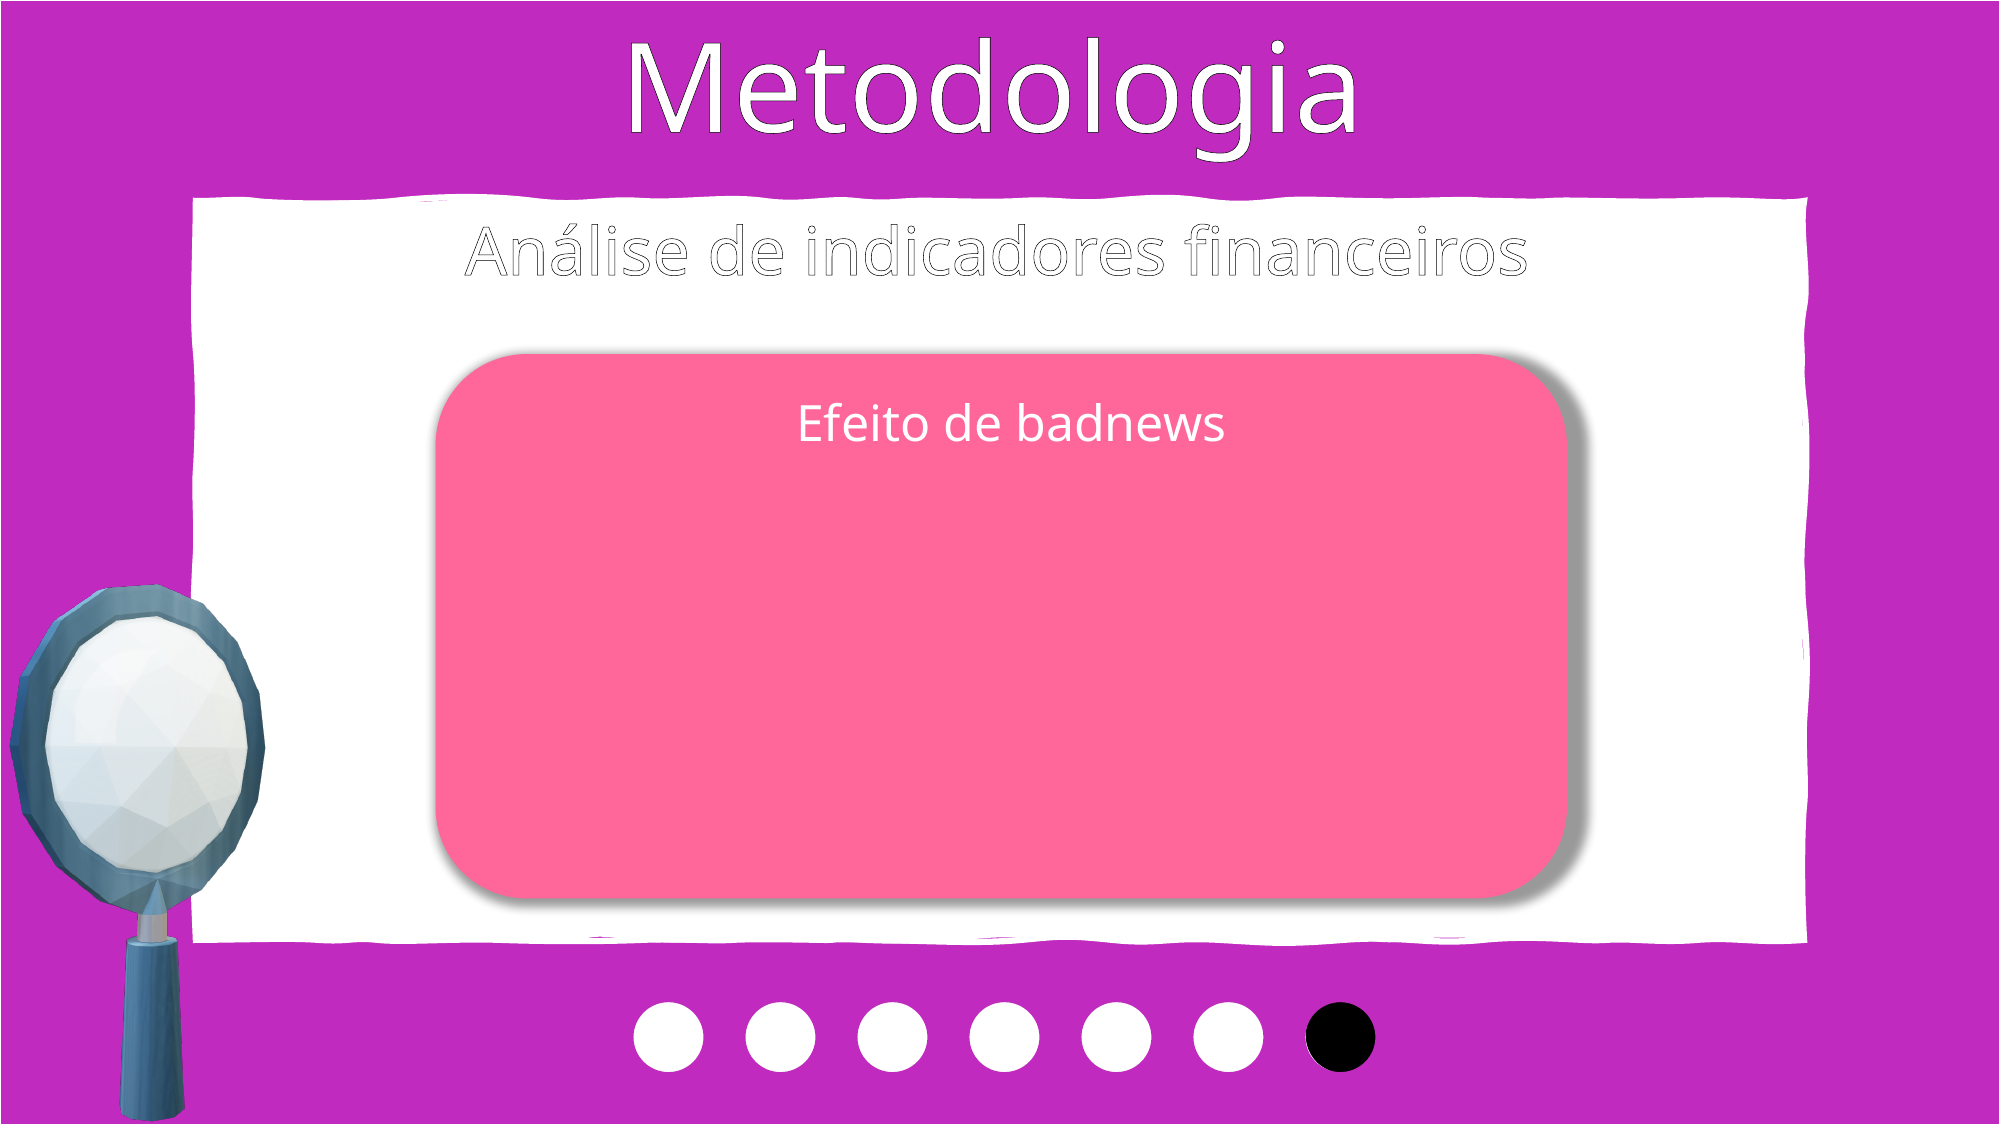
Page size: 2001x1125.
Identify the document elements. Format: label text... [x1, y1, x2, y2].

text_box [971, 1004, 1038, 1071]
text_box [1083, 1004, 1150, 1071]
text_box [1307, 1004, 1374, 1071]
picture [0, 570, 306, 1125]
text_box [1195, 1004, 1262, 1071]
text_box [635, 1004, 702, 1071]
text_box [491, 981, 1450, 1102]
text_box Análise de indicadores financeiros [449, 200, 1650, 296]
text_box [0, 0, 2000, 1125]
text_box [859, 1004, 926, 1071]
text_box [747, 1004, 814, 1071]
text_box [193, 196, 1808, 944]
text_box Efeito de badnews [694, 383, 1328, 459]
text_box Metodologia [604, 0, 1483, 165]
text_box [434, 353, 1569, 900]
